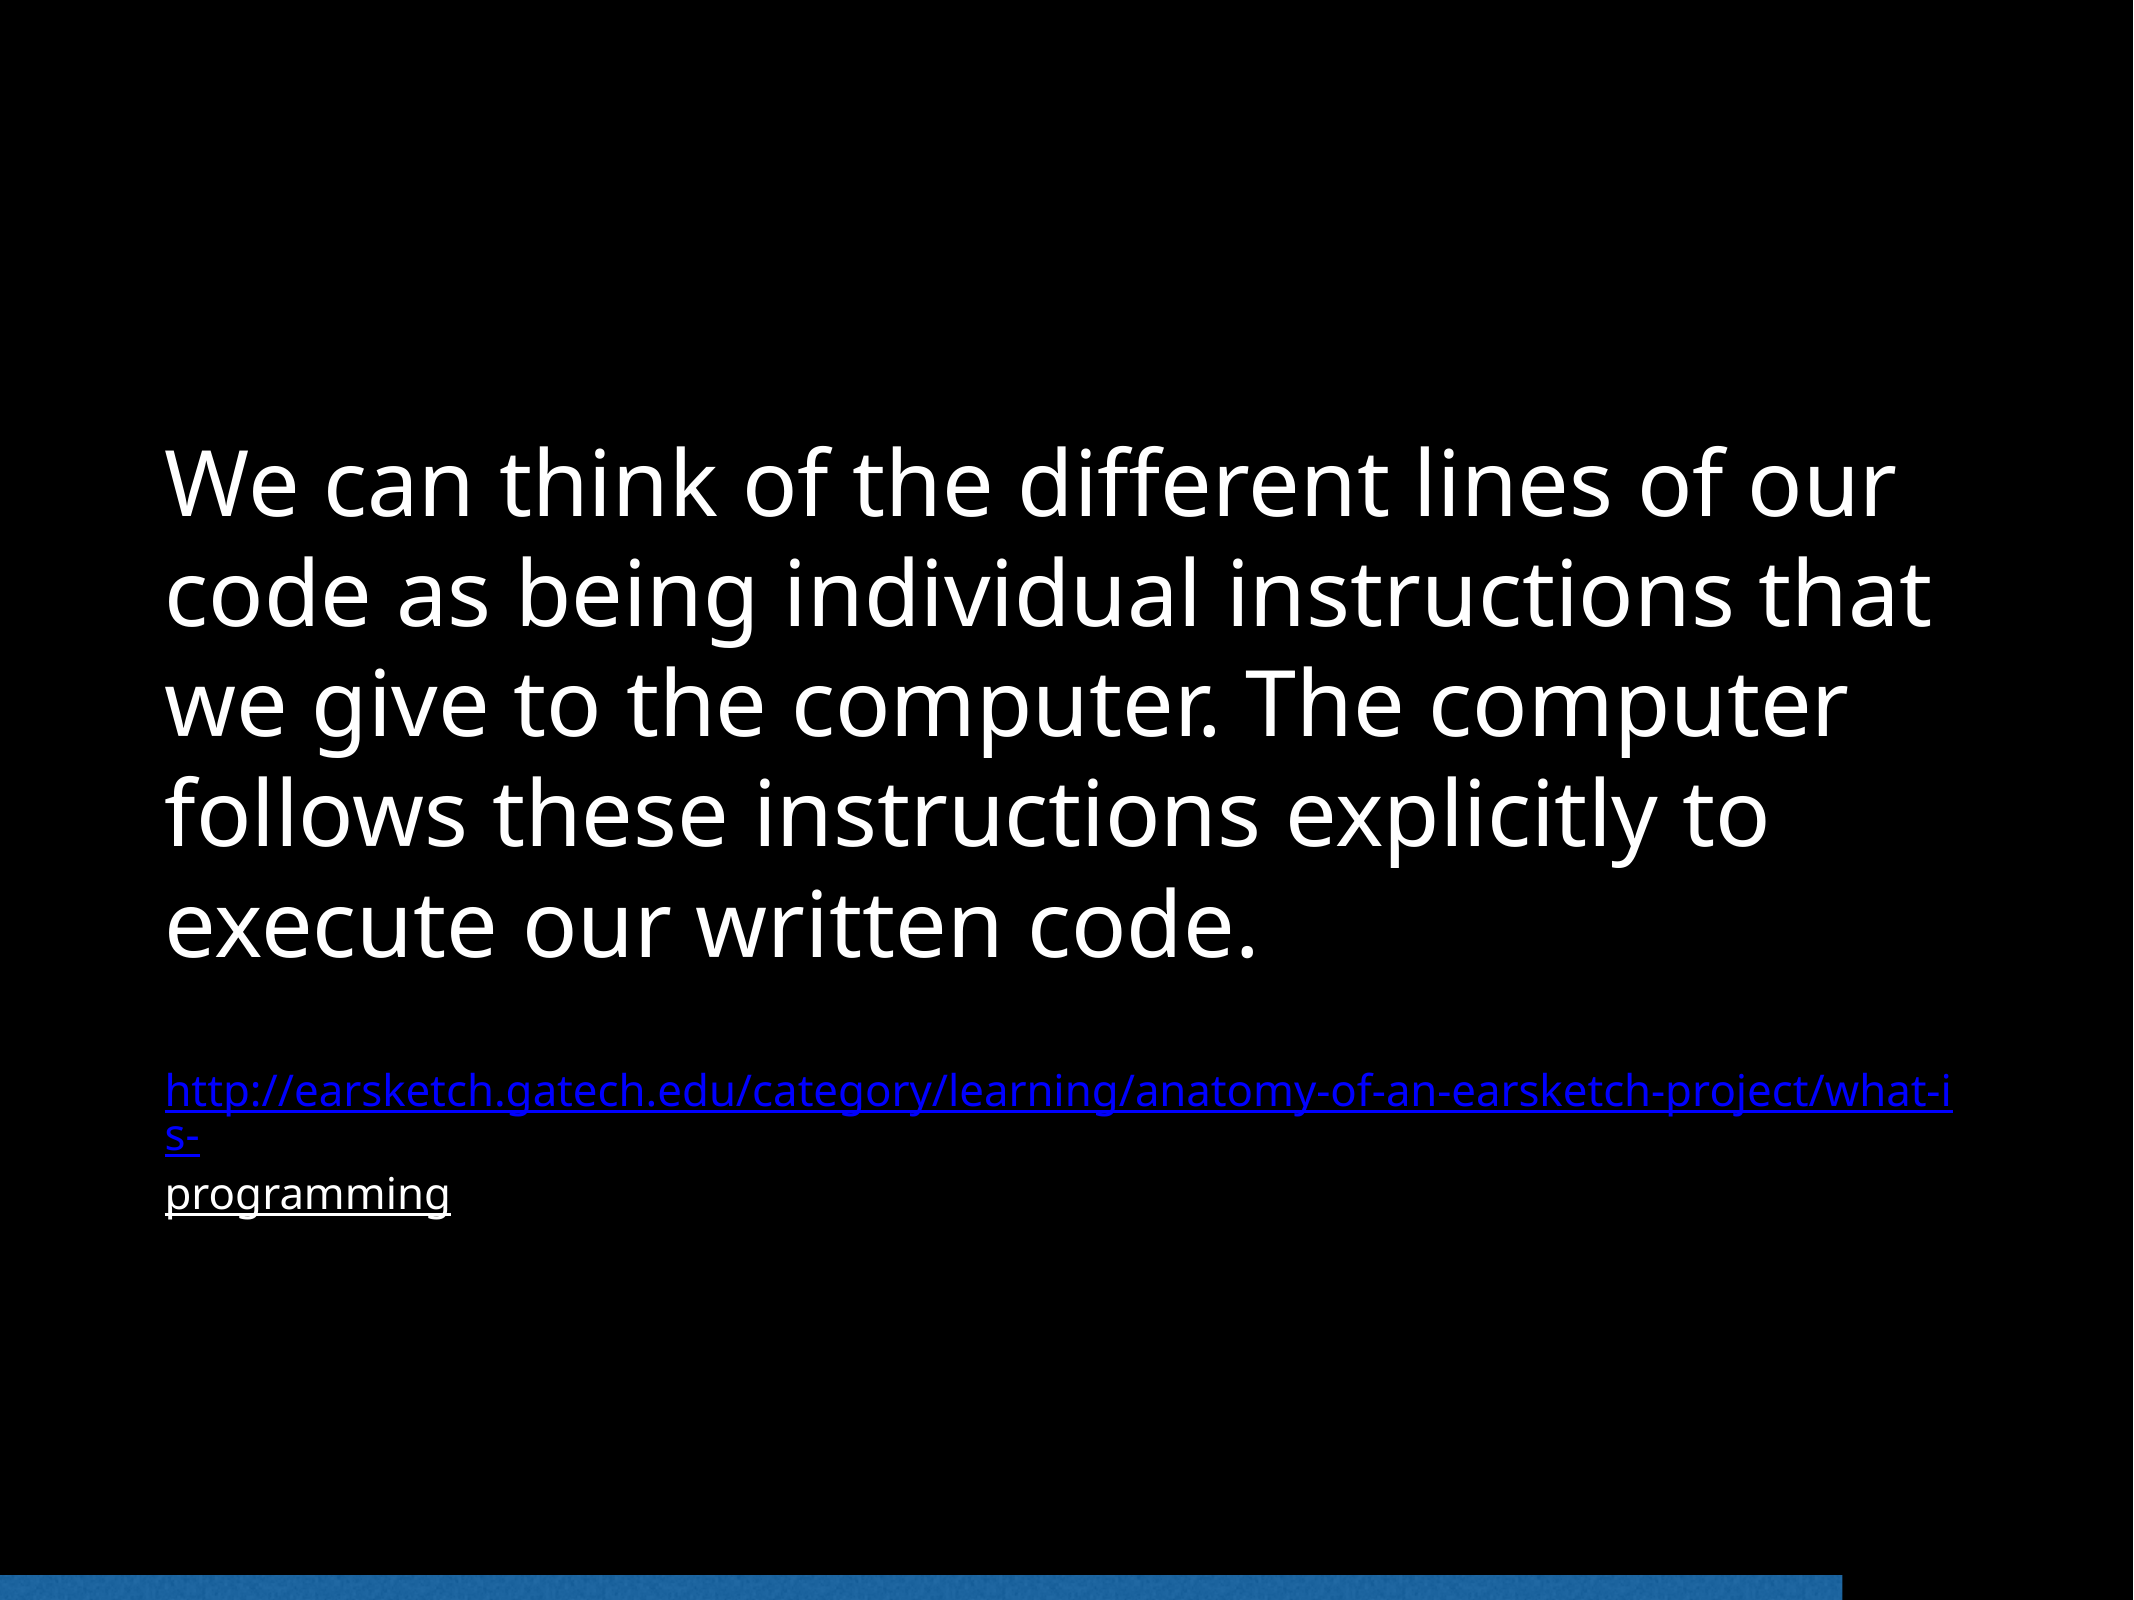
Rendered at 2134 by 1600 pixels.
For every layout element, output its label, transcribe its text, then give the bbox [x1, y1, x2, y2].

text_box [0, 1575, 1843, 1600]
list We can think of the different lines of our code as being individual instructions that we give to the computer. The computer follows these instructions explicitly to execute our written code. http://earsketch.gatech.edu/category/learning/anatomy-of-an-earsketch-project/what-is-programming [155, 45, 1978, 1562]
